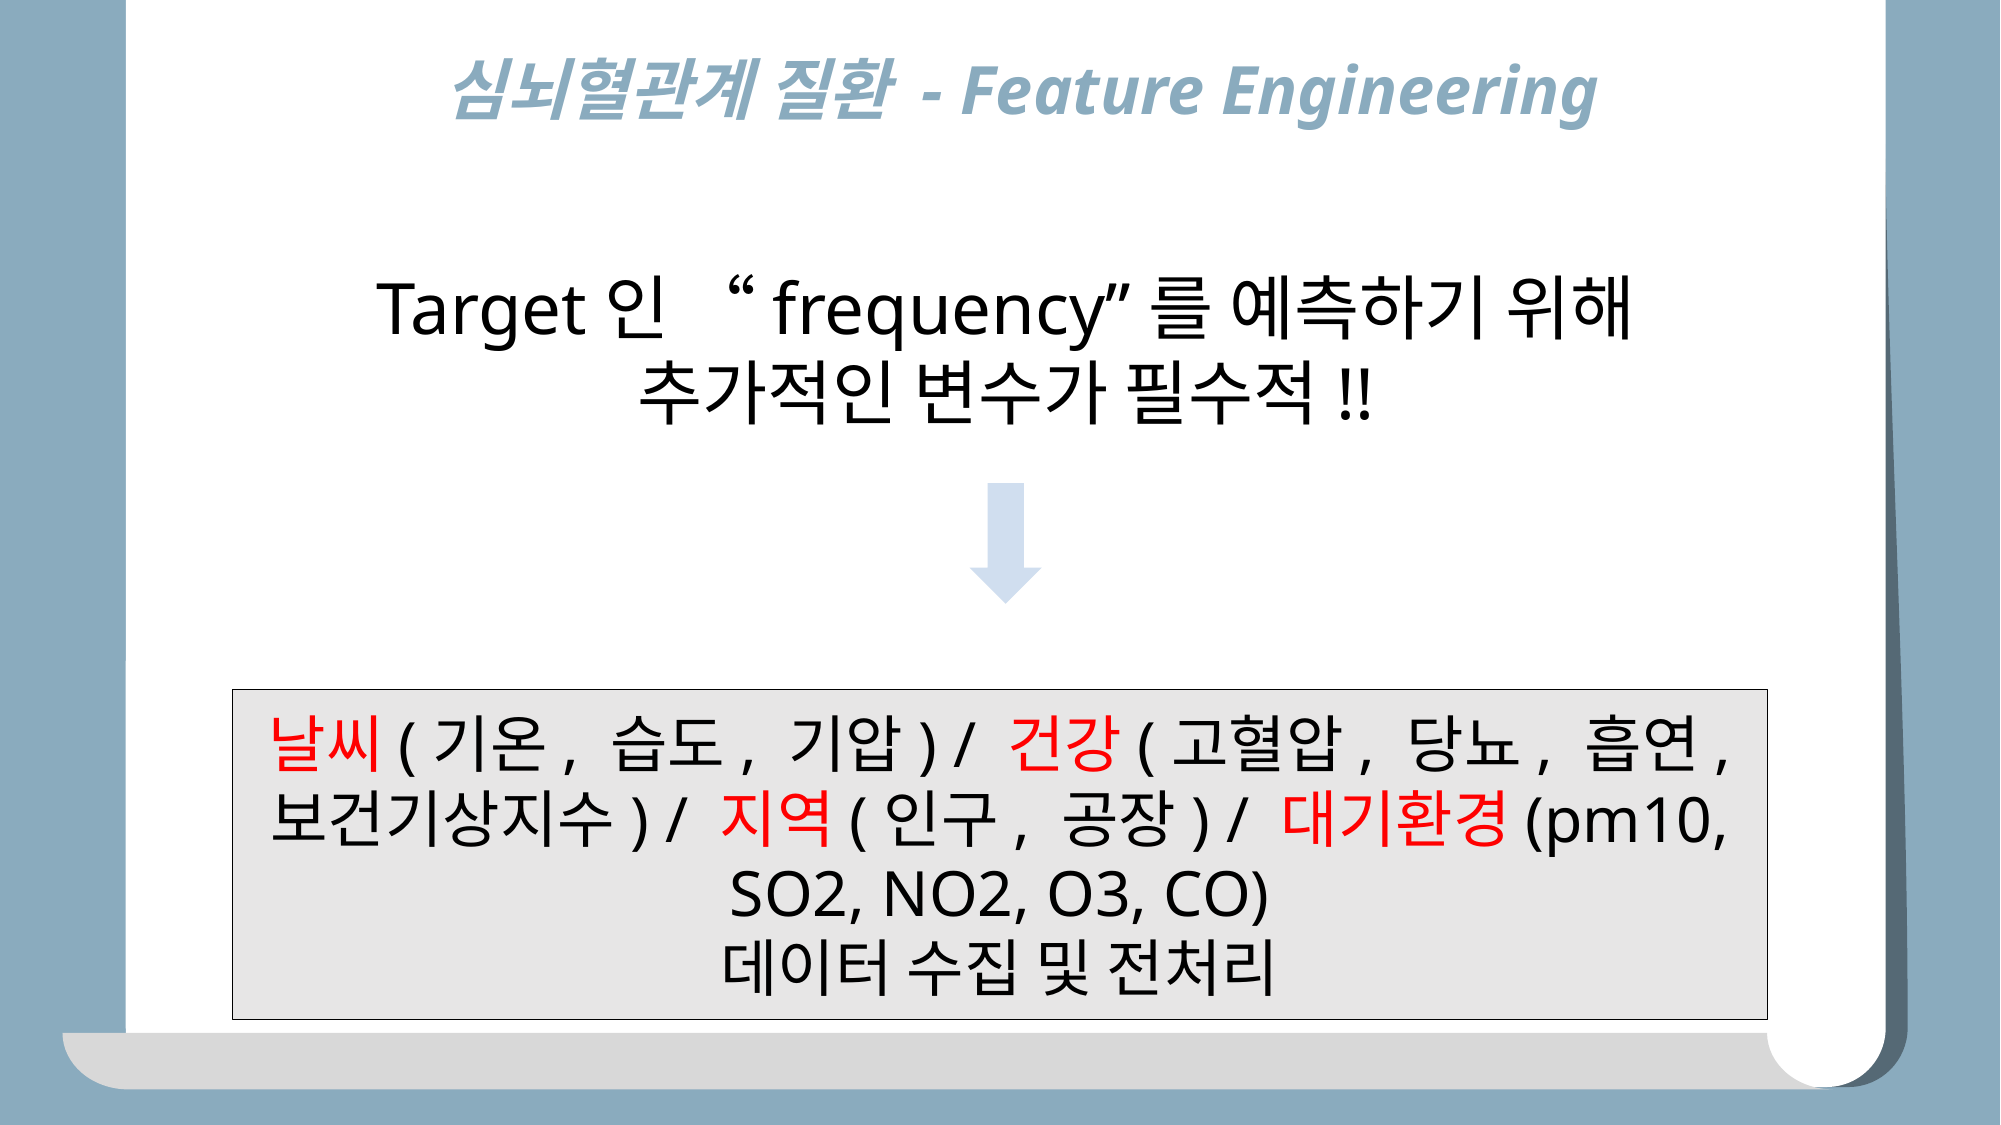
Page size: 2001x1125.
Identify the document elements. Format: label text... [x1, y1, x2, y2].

text_box [125, 0, 1886, 1088]
text_box [1828, 196, 1908, 1088]
text_box [62, 1032, 1833, 1090]
text_box Target인 “frequency”를 예측하기 위해 추가적인 변수가 필수적!! [314, 248, 1698, 449]
text_box 심뇌혈관계 질환 - Feature Engineering [368, 0, 1677, 121]
text_box [969, 483, 1042, 604]
text_box 날씨(기온, 습도, 기압) / 건강(고혈압, 당뇨, 흡연, 보건기상지수) / 지역(인구, 공장) / 대기환경(pm10, SO2, NO2, O3, CO) 데이터 수집 및 전처리 [232, 689, 1768, 1020]
